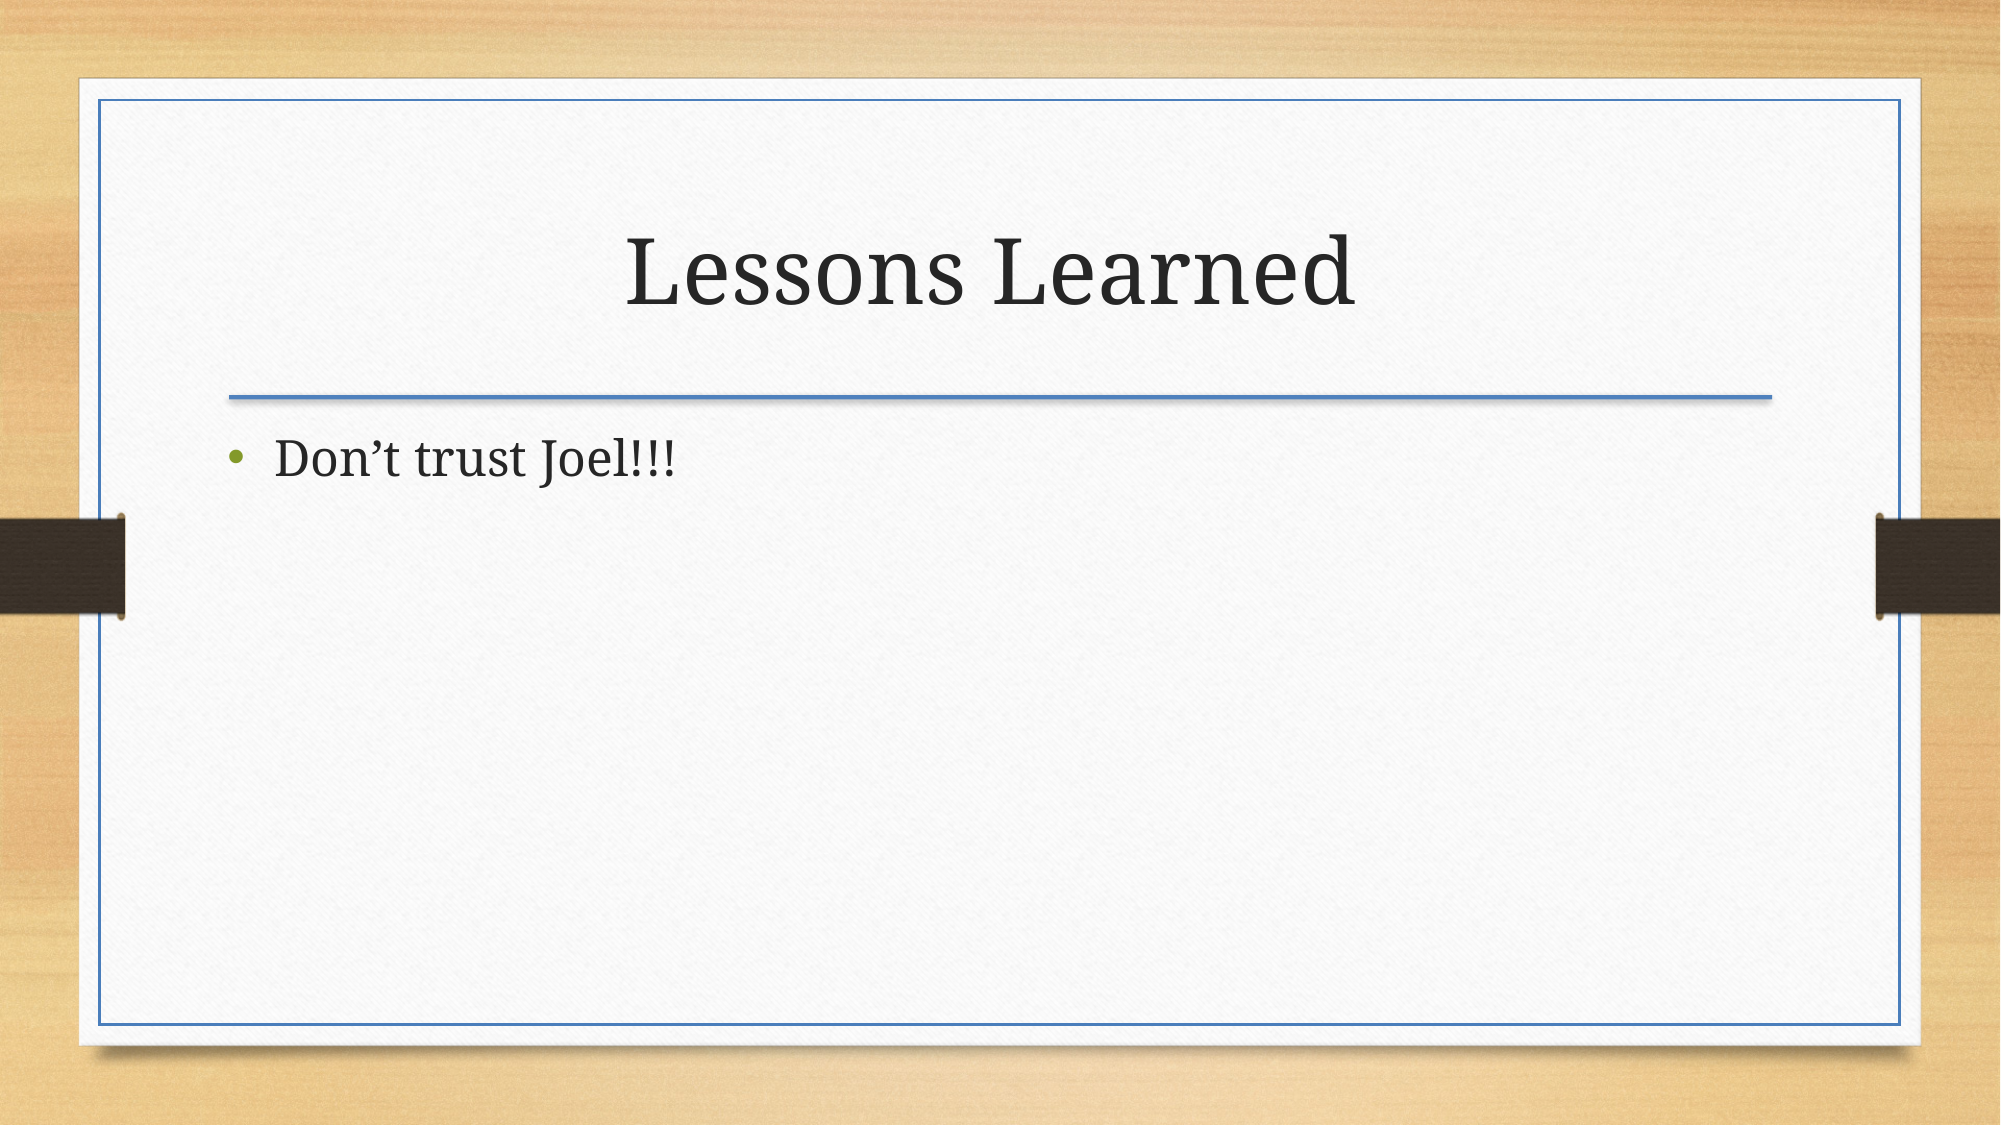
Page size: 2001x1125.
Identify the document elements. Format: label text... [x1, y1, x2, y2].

text_box Lessons Learned [212, 161, 1788, 375]
picture [0, 0, 2001, 1125]
text_box Don’t trust Joel!!! [212, 419, 1788, 964]
